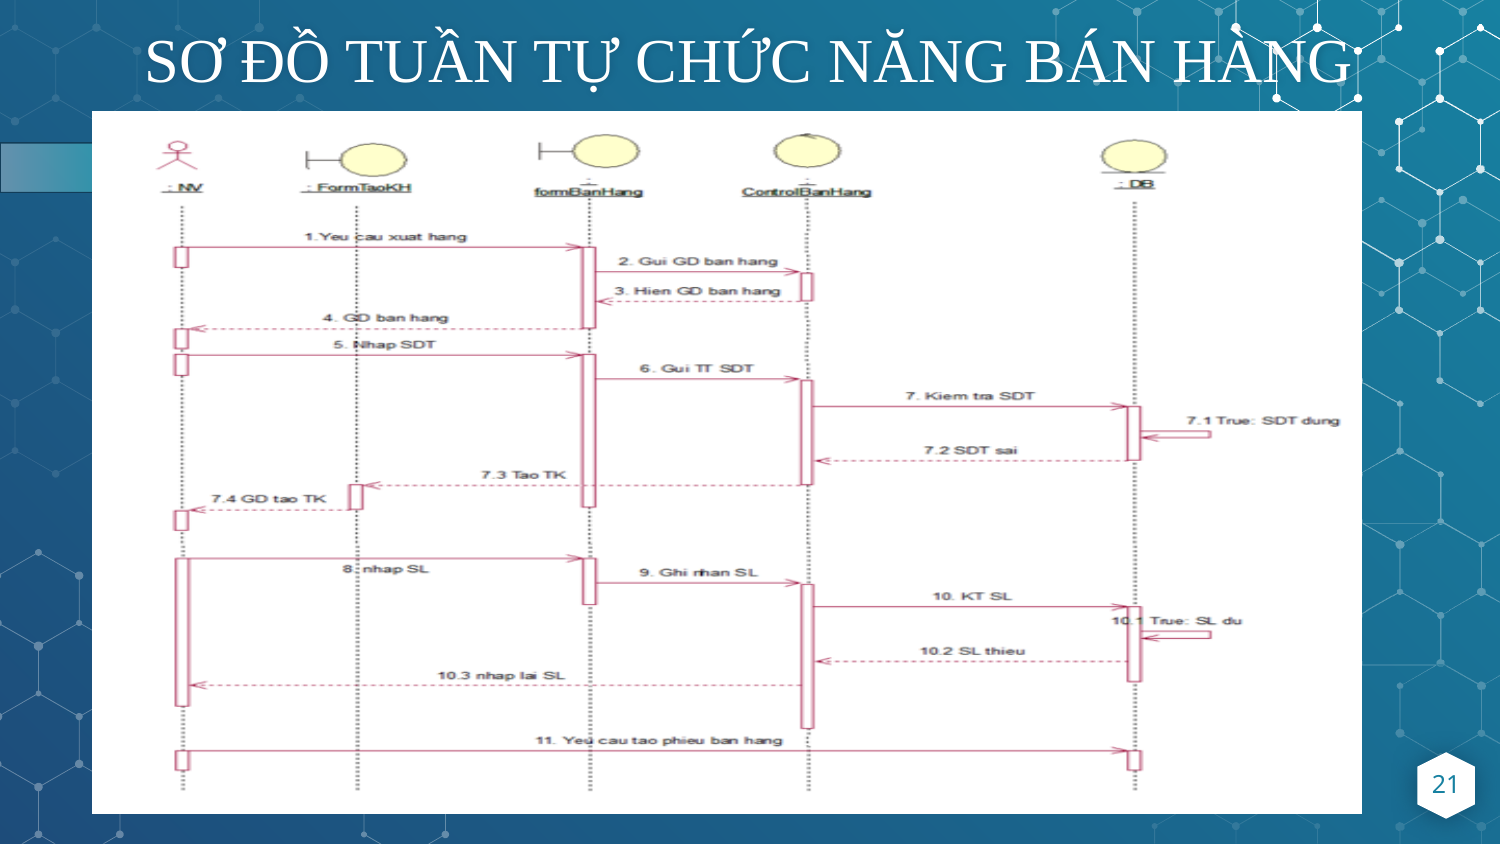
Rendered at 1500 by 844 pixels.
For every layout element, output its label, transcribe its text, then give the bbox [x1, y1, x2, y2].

title SƠ ĐỒ TUẦN TỰ CHỨC NĂNG BÁN HÀNG [131, 23, 1369, 101]
slide_number 21 [1417, 752, 1475, 819]
picture [92, 111, 1362, 814]
